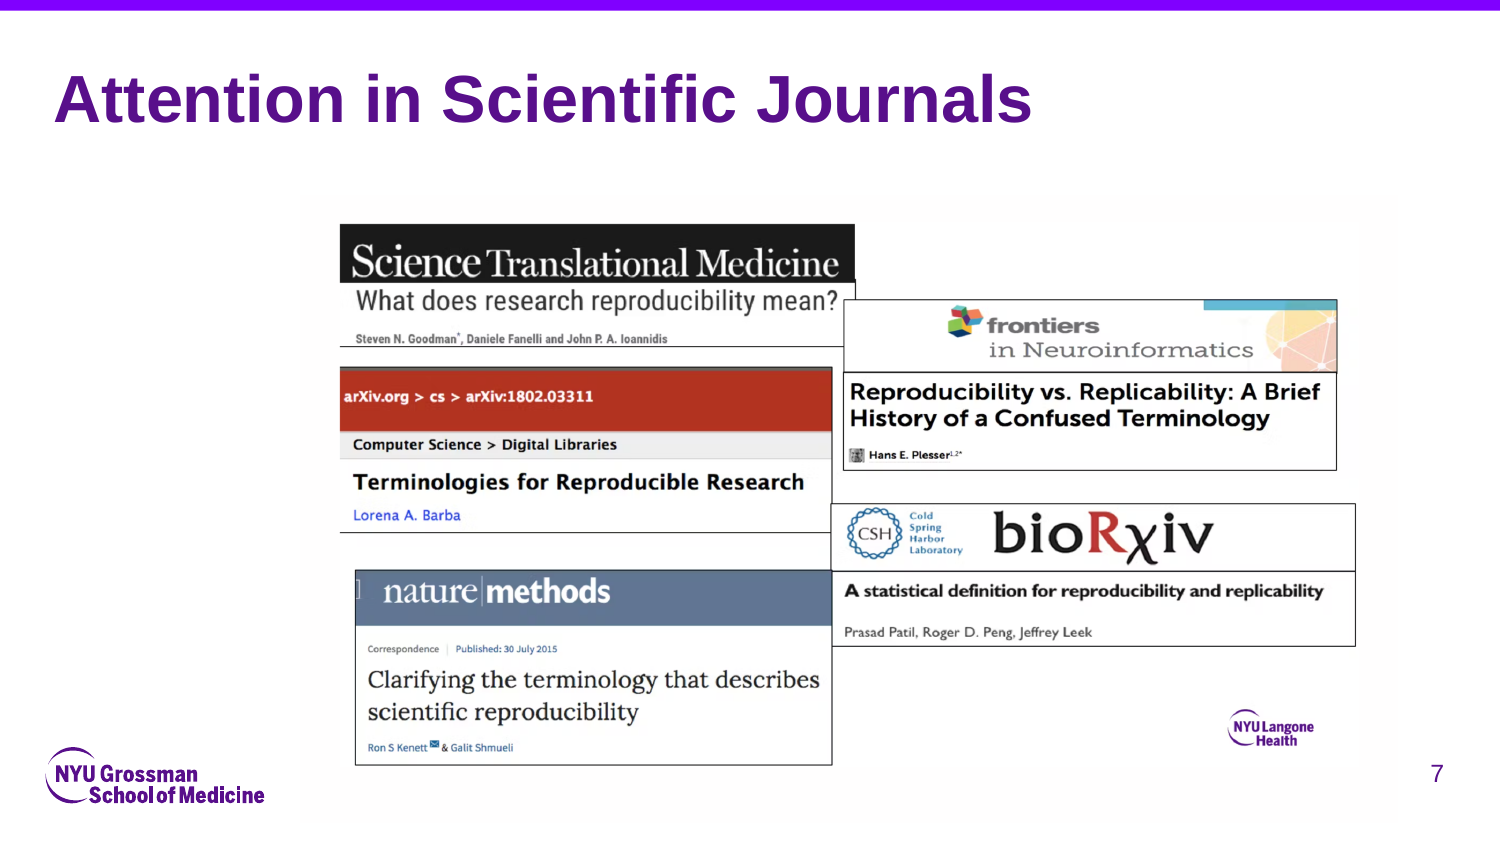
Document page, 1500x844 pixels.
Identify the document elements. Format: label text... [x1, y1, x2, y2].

title Attention in Scientific Journals [53, 55, 1275, 167]
slide_number ‹#› [1402, 761, 1445, 785]
picture [300, 194, 1398, 823]
